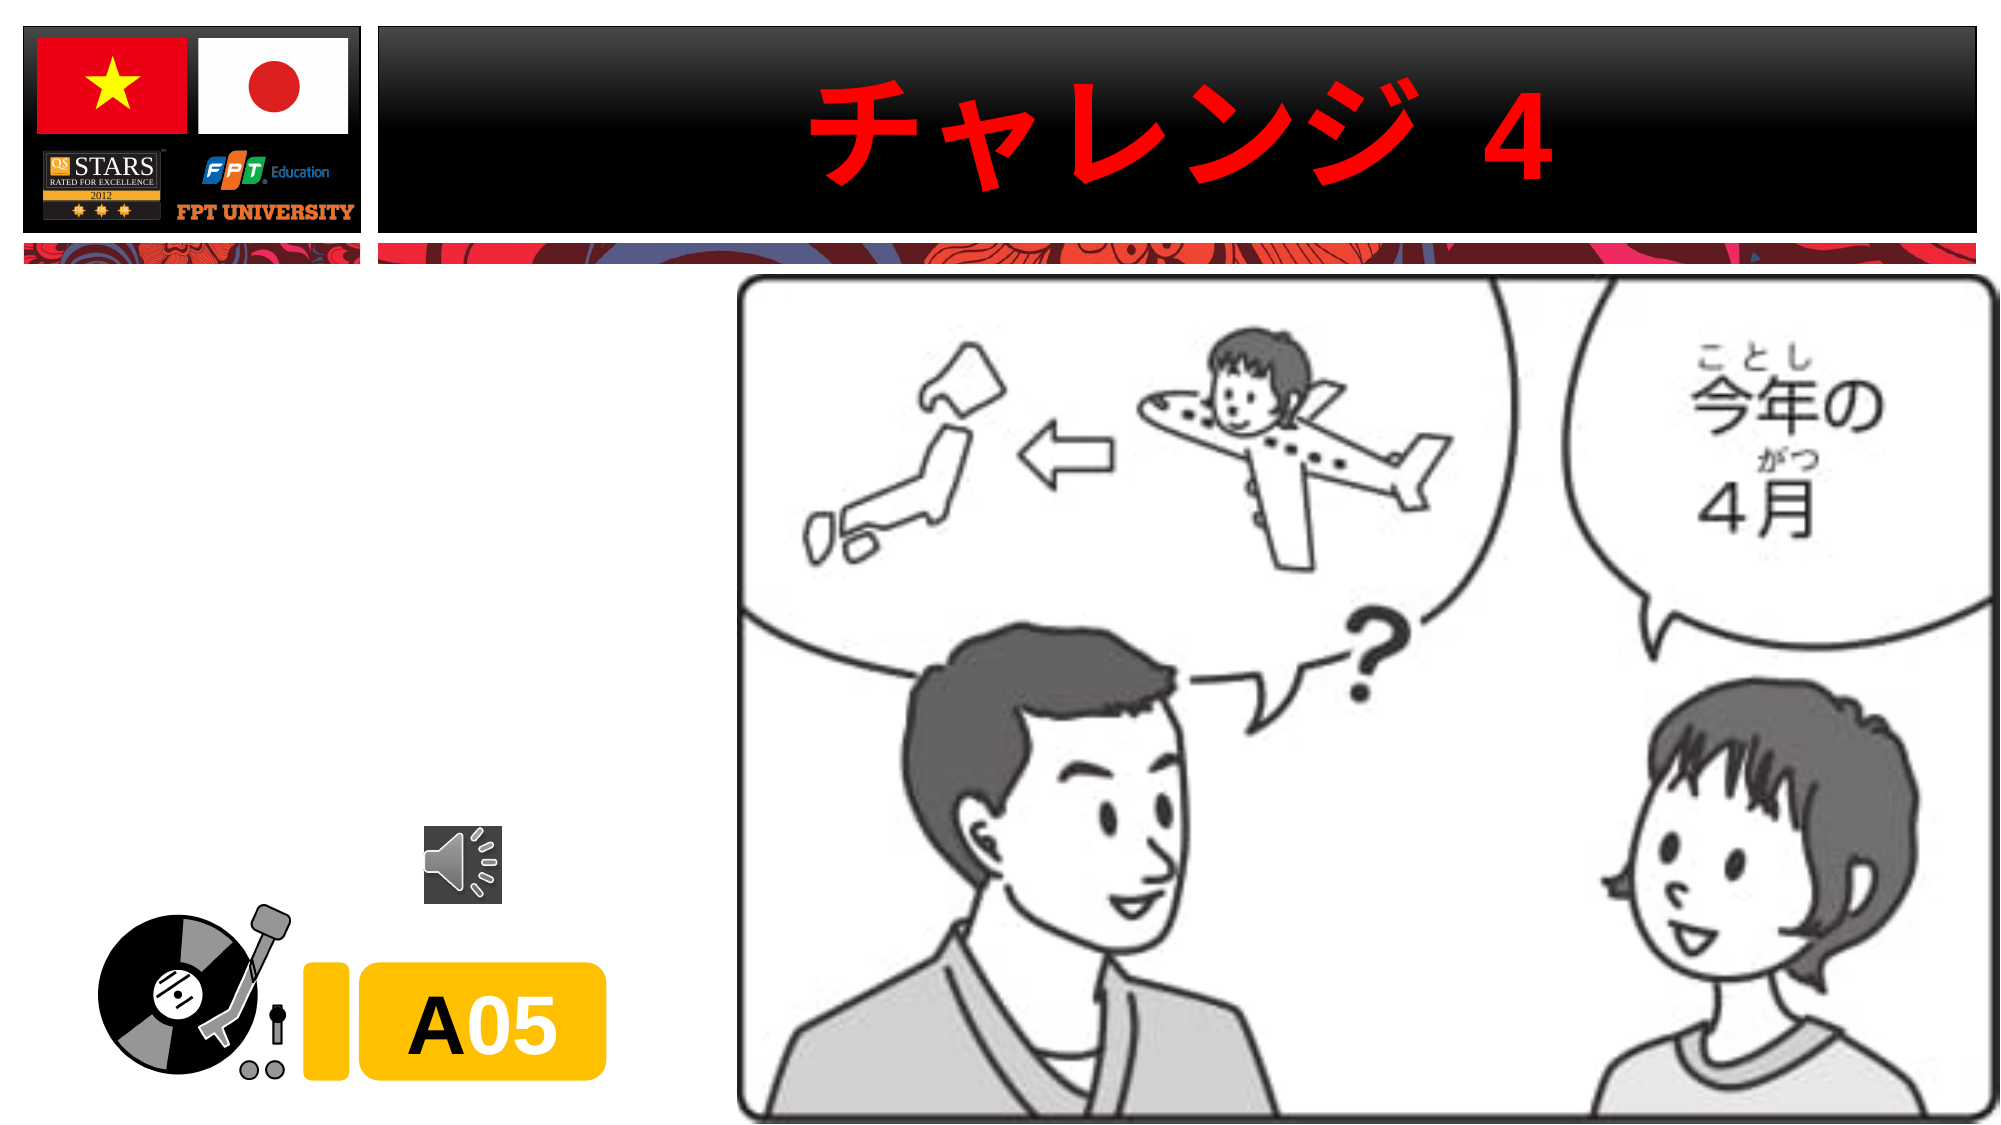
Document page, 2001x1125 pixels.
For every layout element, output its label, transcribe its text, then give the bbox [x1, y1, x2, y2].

text_box チャレンジ 4 [378, 26, 1977, 233]
picture [737, 274, 2000, 1124]
picture [378, 243, 1977, 264]
text_box [303, 962, 350, 1081]
picture [422, 824, 503, 905]
picture [36, 136, 361, 233]
picture [98, 904, 291, 1080]
picture [23, 243, 361, 264]
text_box [23, 26, 361, 233]
picture [37, 38, 187, 134]
text_box A05 [358, 962, 607, 1081]
picture [198, 38, 349, 134]
